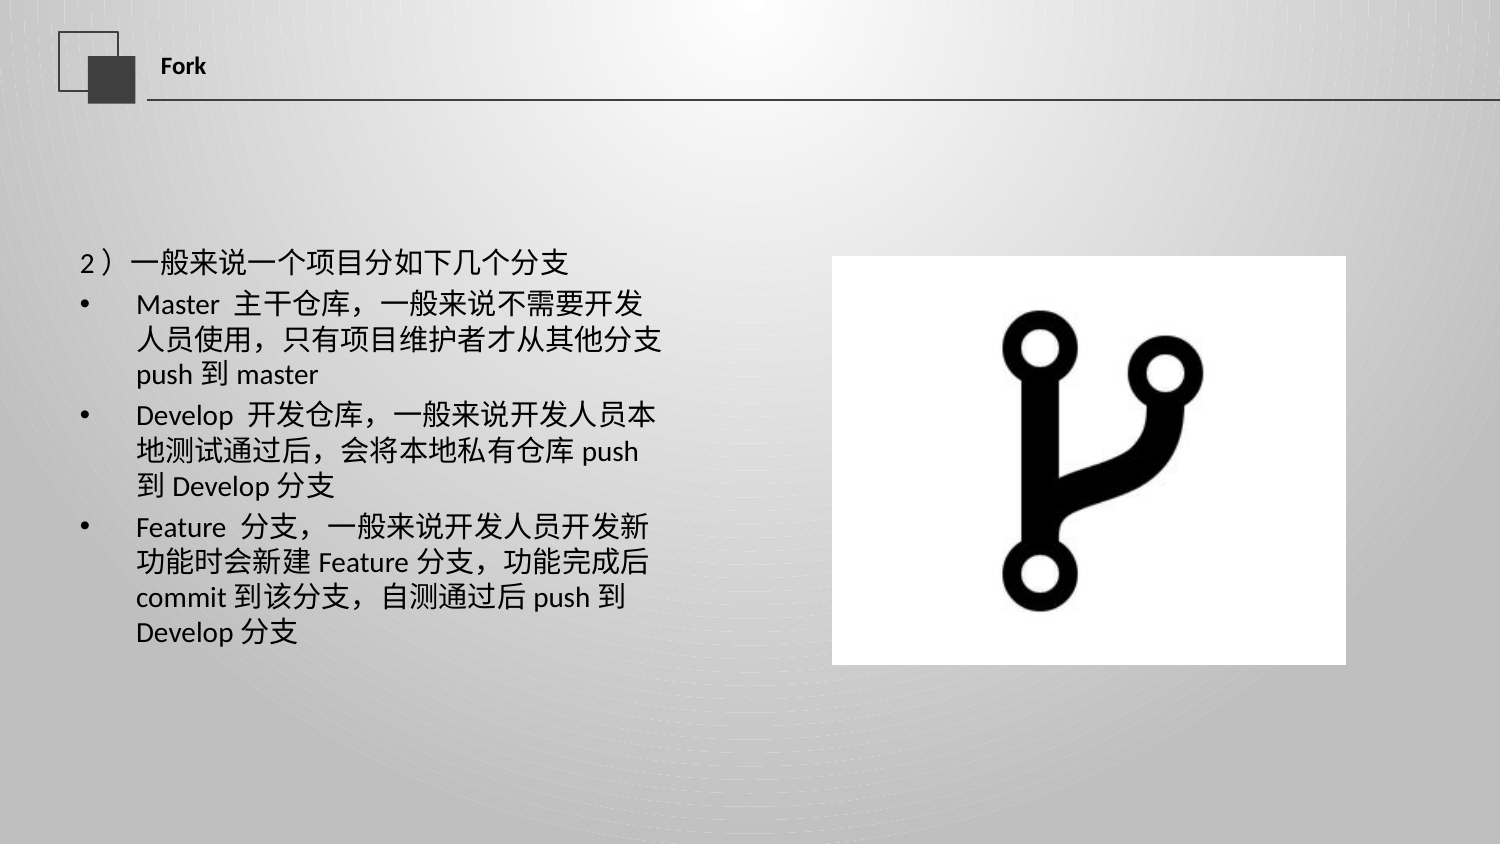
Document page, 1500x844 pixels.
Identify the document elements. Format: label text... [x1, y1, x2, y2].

title Fork [145, 32, 680, 97]
text_box 2）一般来说一个项目分如下几个分支 Master 主干仓库，一般来说不需要开发人员使用，只有项目维护者才从其他分支push到master Develop 开发仓库，一般来说开发人员本地测试通过后，会将本地私有仓库push到Develop分支 Feature 分支，一般来说开发人员开发新功能时会新建Feature分支，功能完成后commit到该分支，自测通过后push到Develop分支 [65, 237, 688, 844]
picture [832, 256, 1346, 665]
